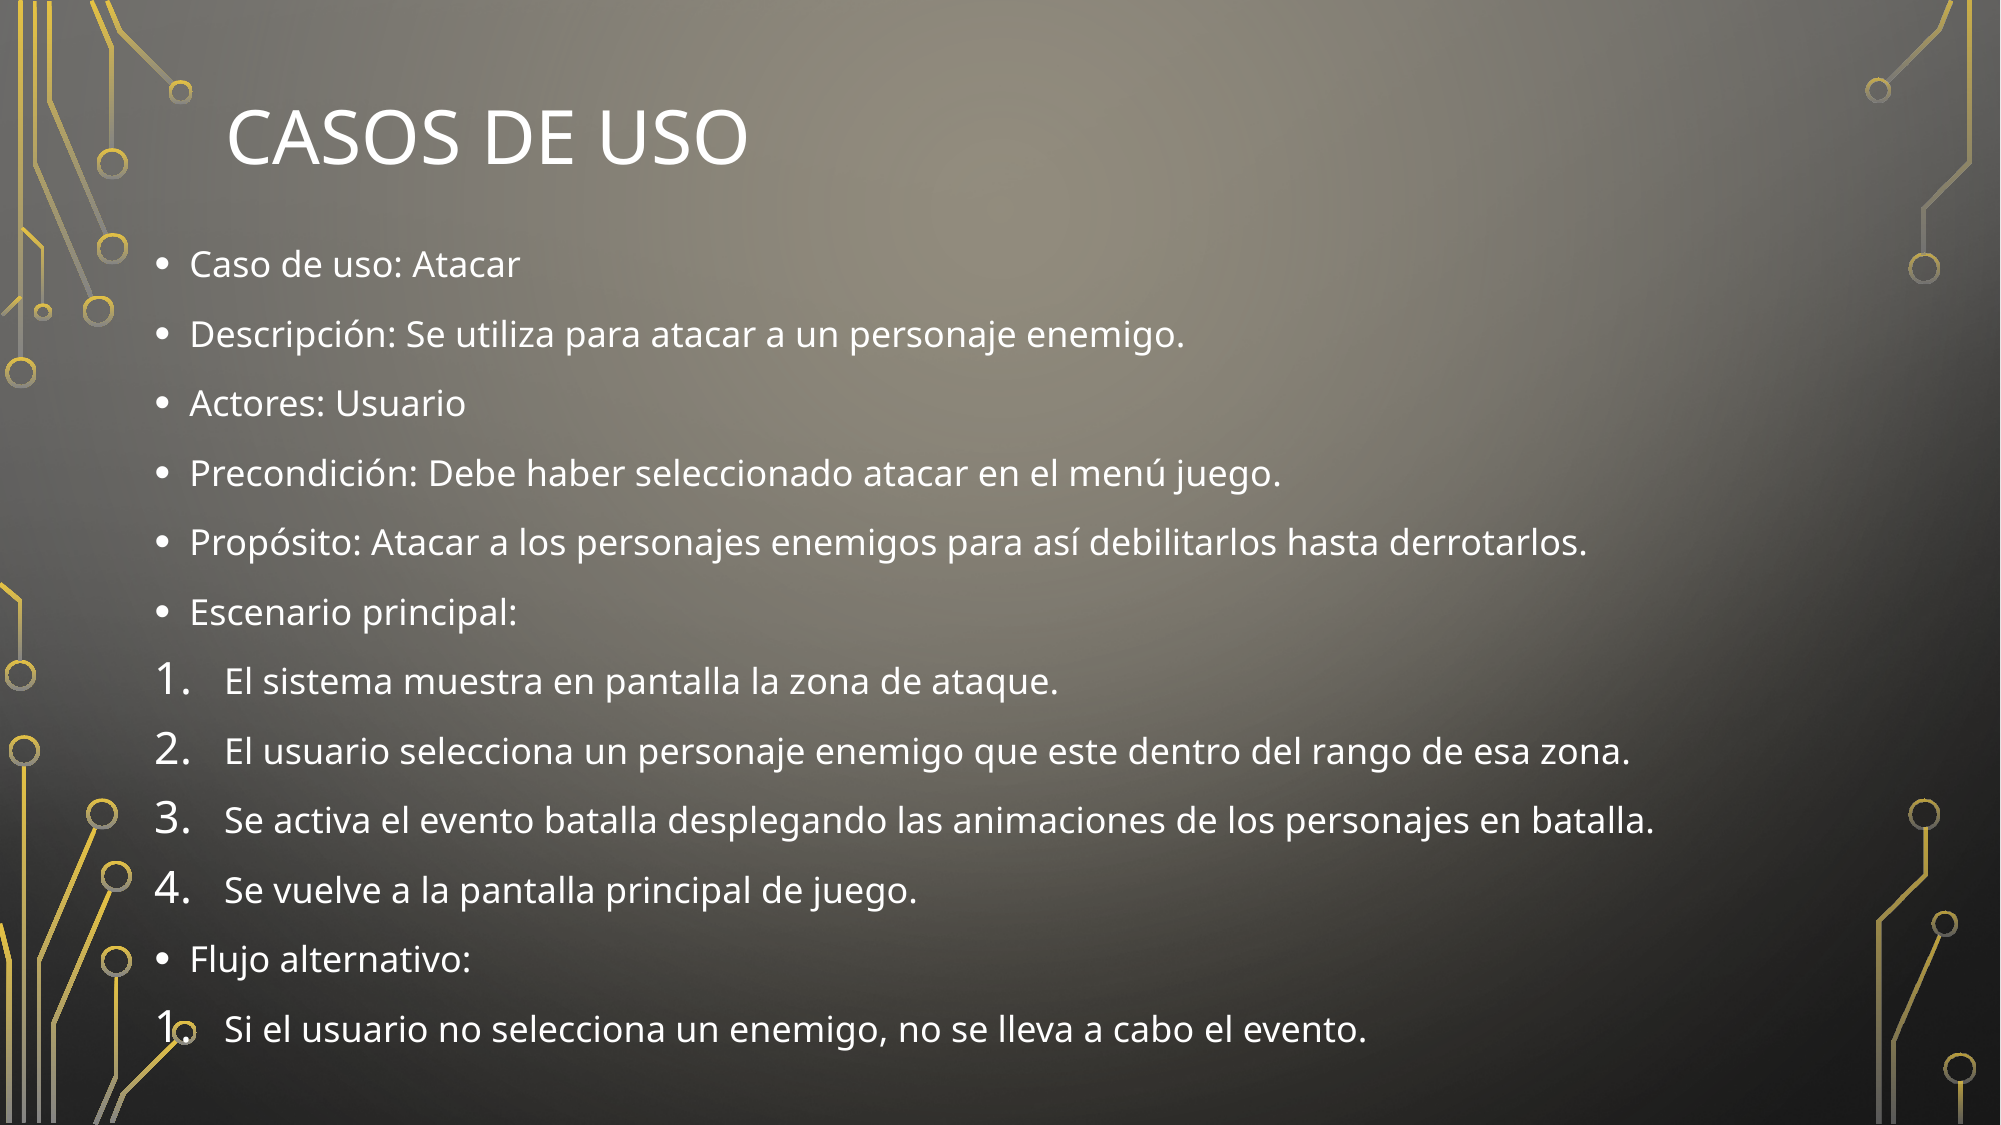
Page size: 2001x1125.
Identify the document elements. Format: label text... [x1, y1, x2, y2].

list Caso de uso: Atacar Descripción: Se utiliza para atacar a un personaje enemigo. Actores: Usuario Precondición: Debe haber seleccionado atacar en el menú juego. Propósito: Atacar a los personajes enemigos para así debilitarlos hasta derrotarlos. Escenario principal: El sistema muestra en pantalla la zona de ataque. El usuario selecciona un personaje enemigo que este dentro del rango de esa zona. Se activa el evento batalla desplegando las animaciones de los personajes en batalla. Se vuelve a la pantalla principal de juego. Flujo alternativo: Si el usuario no selecciona un enemigo, no se lleva a cabo el evento. [139, 225, 1941, 1063]
title Casos de uso [210, 19, 1836, 262]
